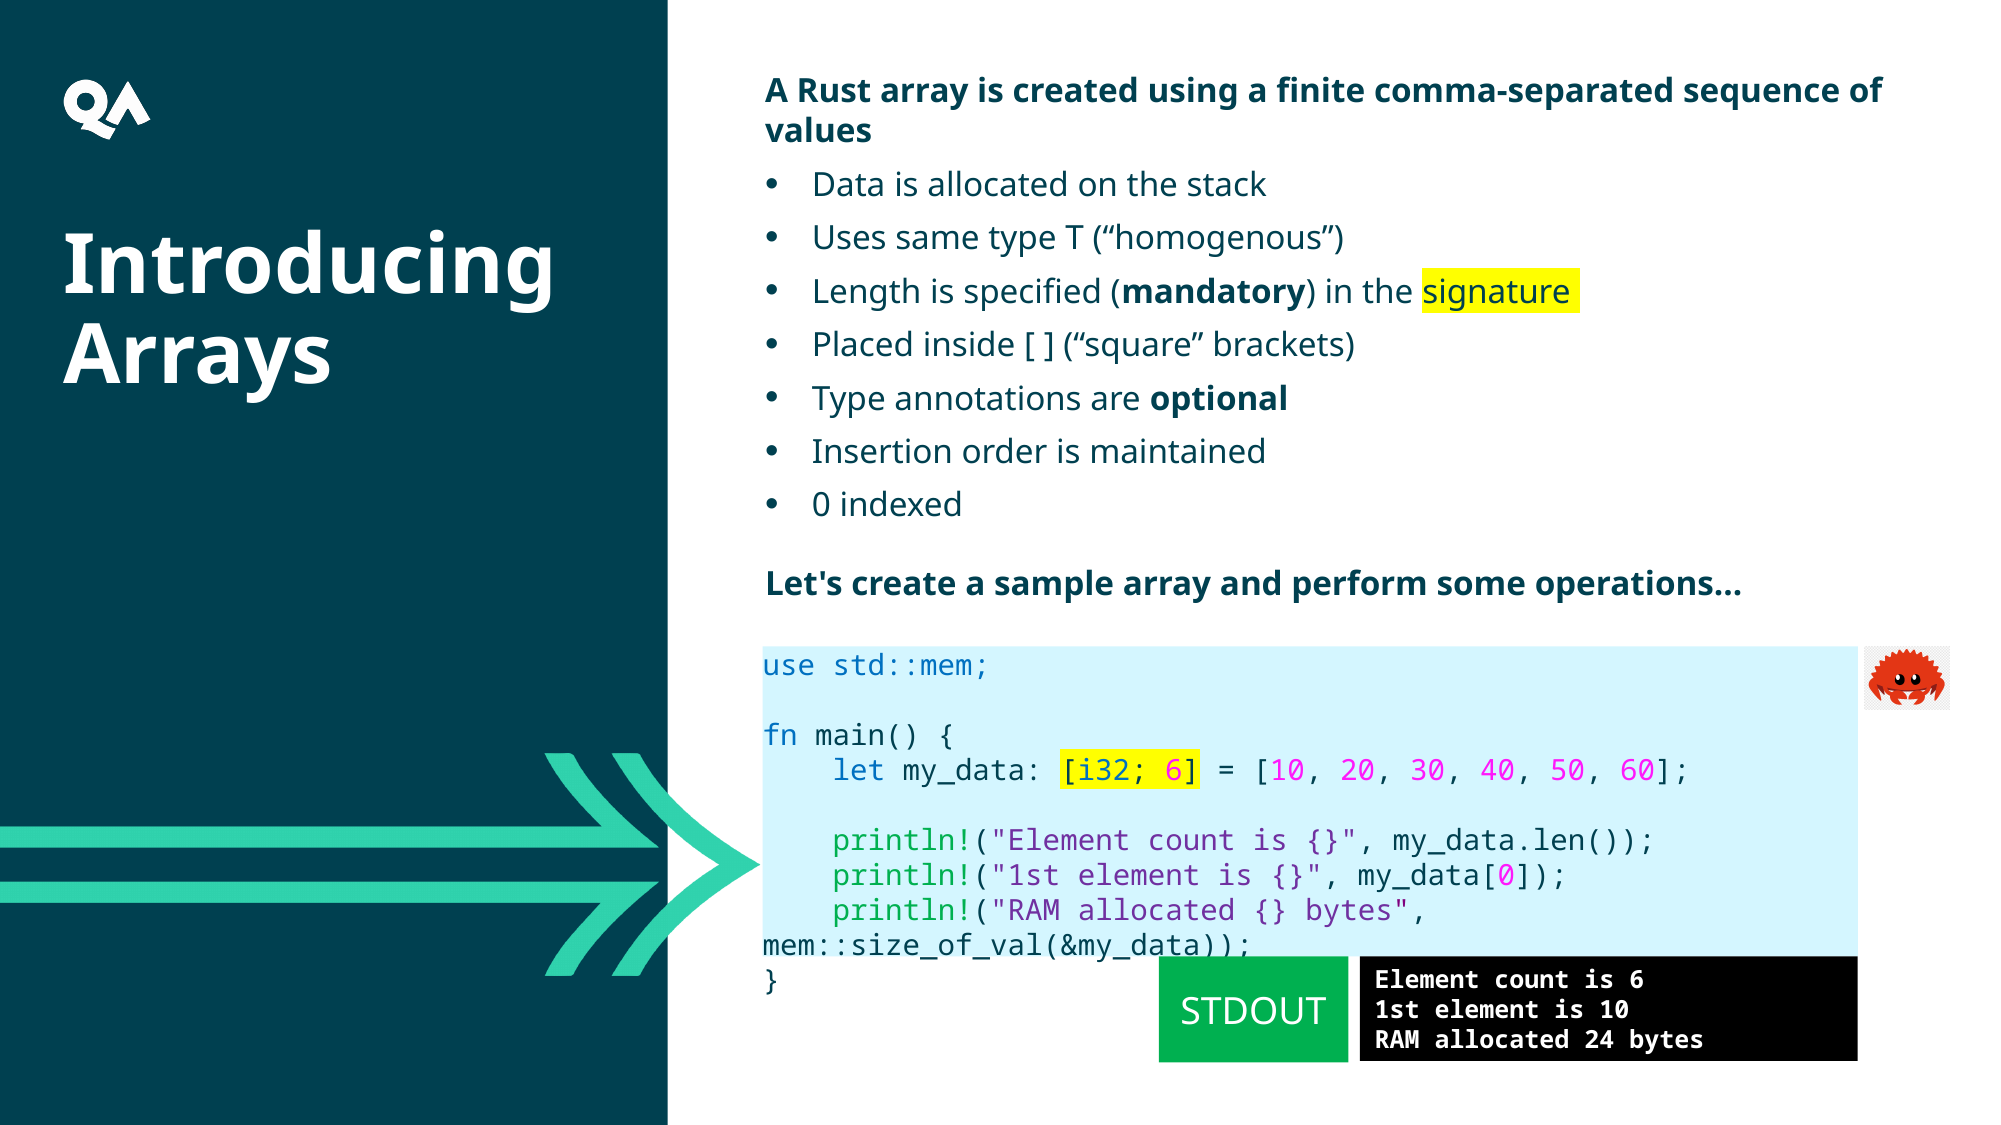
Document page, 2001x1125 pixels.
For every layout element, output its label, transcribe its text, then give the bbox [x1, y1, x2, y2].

list A Rust array is created using a finite comma-separated sequence of values Data is allocated on the stack Uses same type T (“homogenous”) Length is specified (mandatory) in the signature Placed inside [ ] (“square” brackets) Type annotations are optional Insertion order is maintained 0 indexed Let's create a sample array and perform some operations… [764, 69, 1906, 1074]
picture [1864, 646, 1950, 710]
text_box Element count is 6 1st element is 10 RAM allocated 24 bytes [1359, 956, 1858, 1061]
picture [0, 754, 657, 847]
picture [613, 727, 764, 995]
picture [64, 80, 114, 139]
text_box STDOUT [1158, 956, 1349, 1063]
picture [107, 83, 149, 124]
list Introducing Arrays [63, 221, 628, 673]
text_box use std::mem; fn main() { let my_data: [i32; 6] = [10, 20, 30, 40, 50, 60]; println!("Element count is {}", my_data.len()); println!("1st element is {}", my_data[0]); println!("RAM allocated {} bytes", mem::size_of_val(&my_data)); } [762, 646, 1858, 957]
picture [0, 882, 657, 975]
